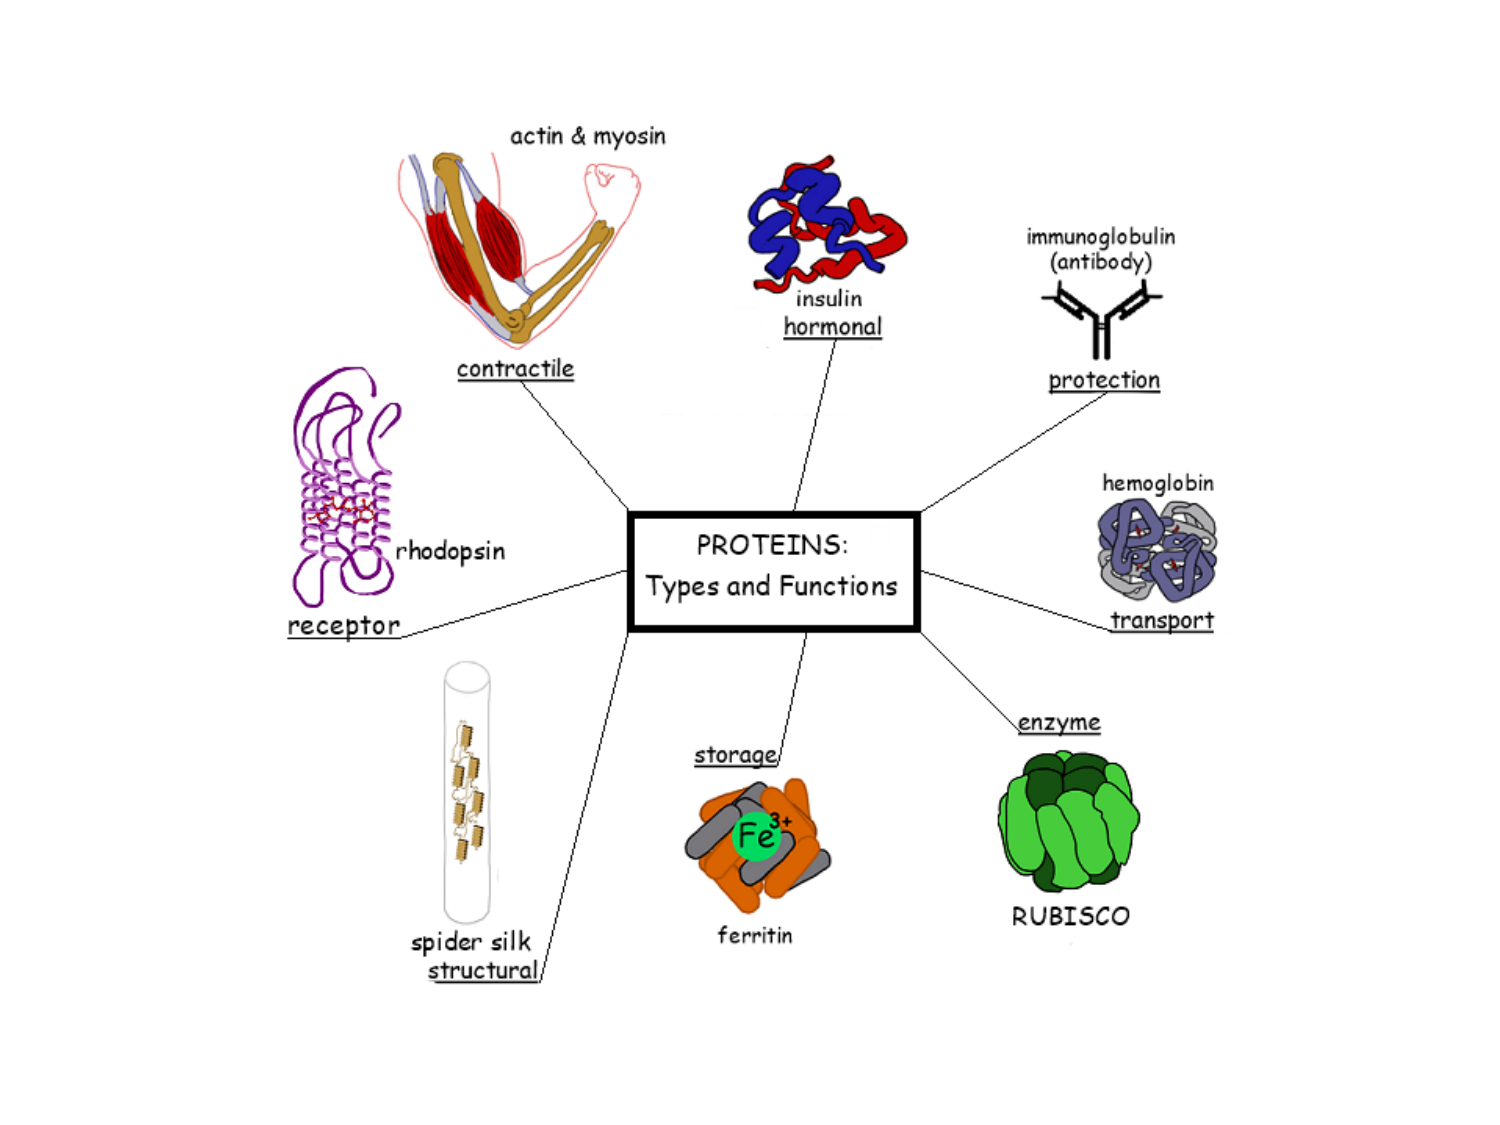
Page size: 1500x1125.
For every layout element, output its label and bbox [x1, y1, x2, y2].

picture [250, 103, 1250, 1022]
